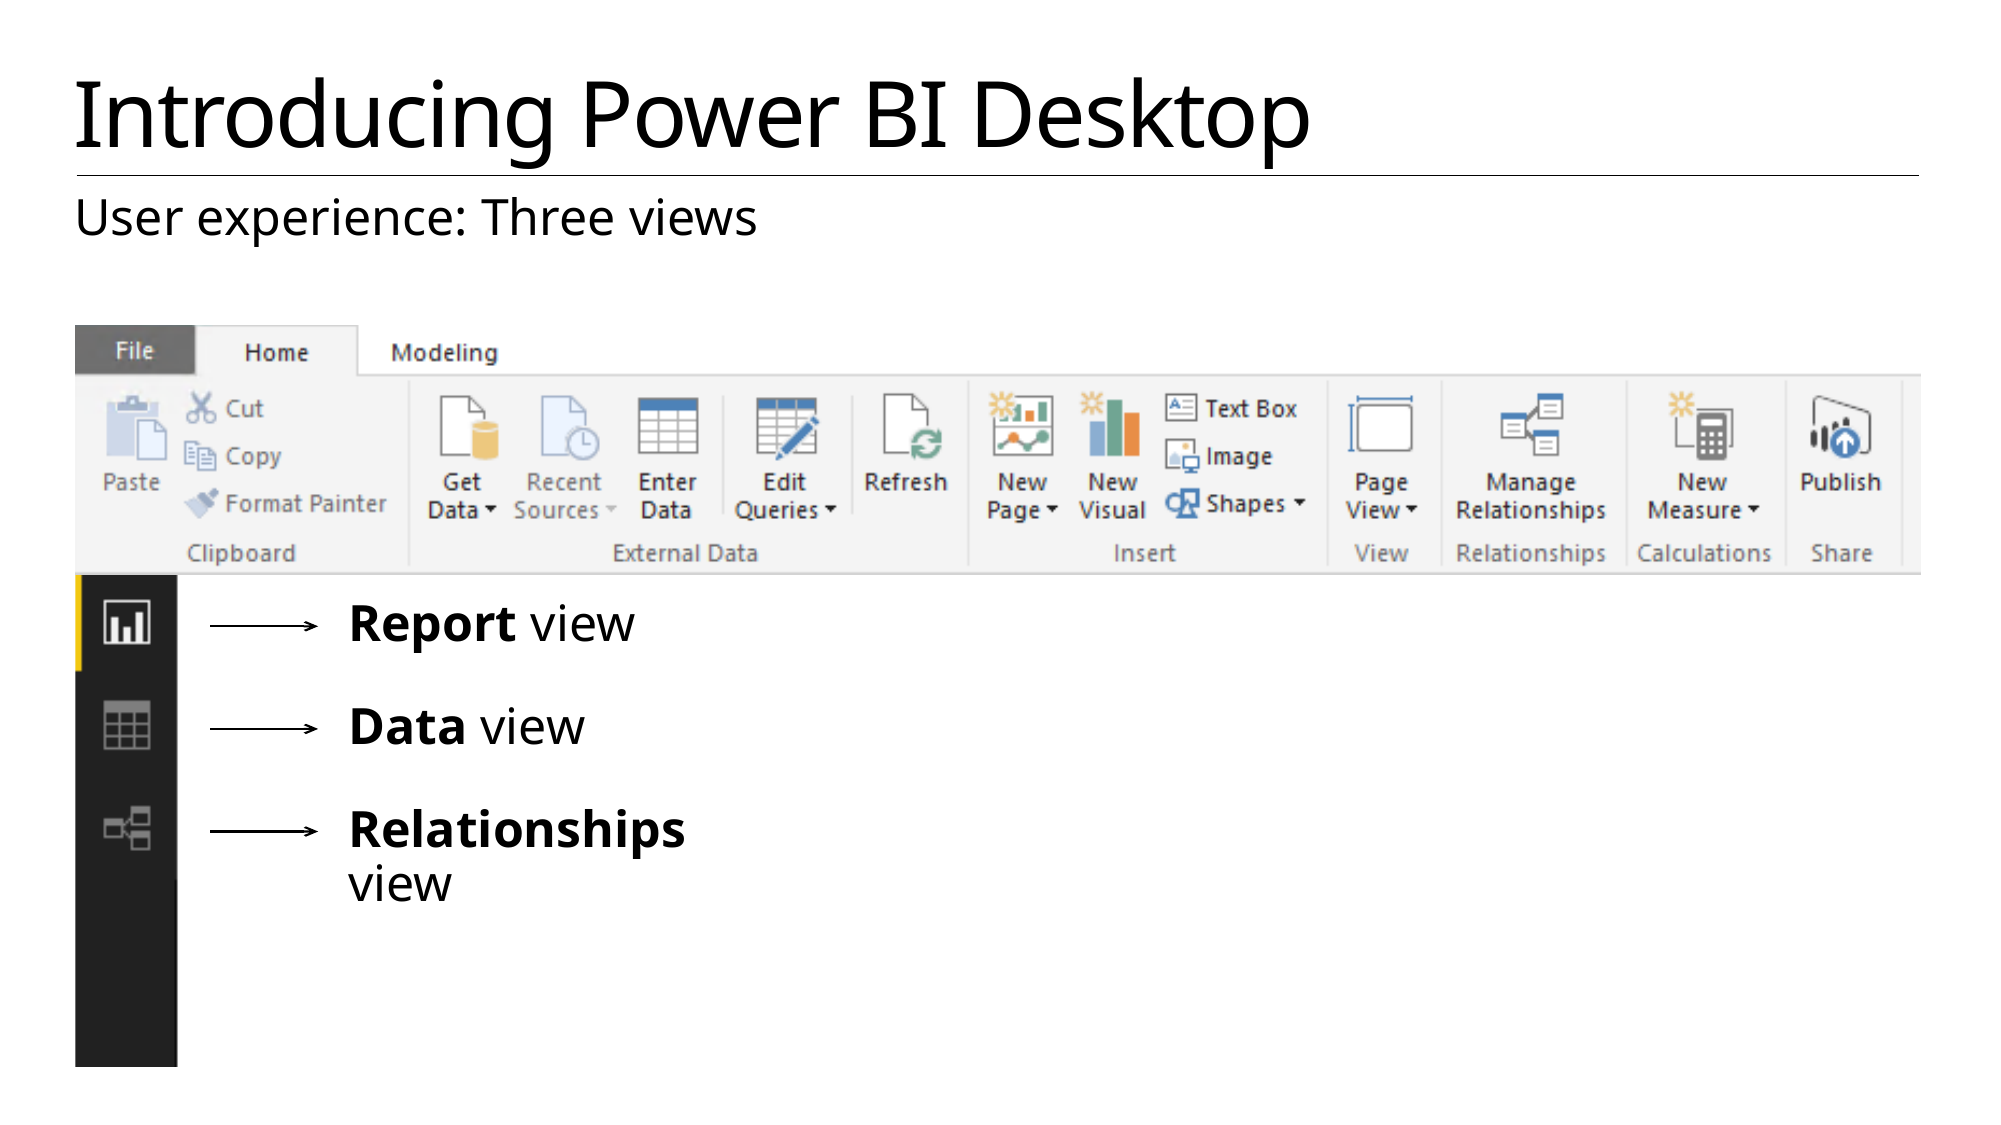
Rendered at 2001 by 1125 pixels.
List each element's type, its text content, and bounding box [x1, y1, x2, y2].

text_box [210, 779, 825, 884]
list User experience: Three views [44, 191, 1957, 247]
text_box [209, 575, 693, 677]
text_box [209, 677, 693, 781]
picture [75, 325, 1922, 1067]
title Introducing Power BI Desktop [44, 59, 1957, 178]
